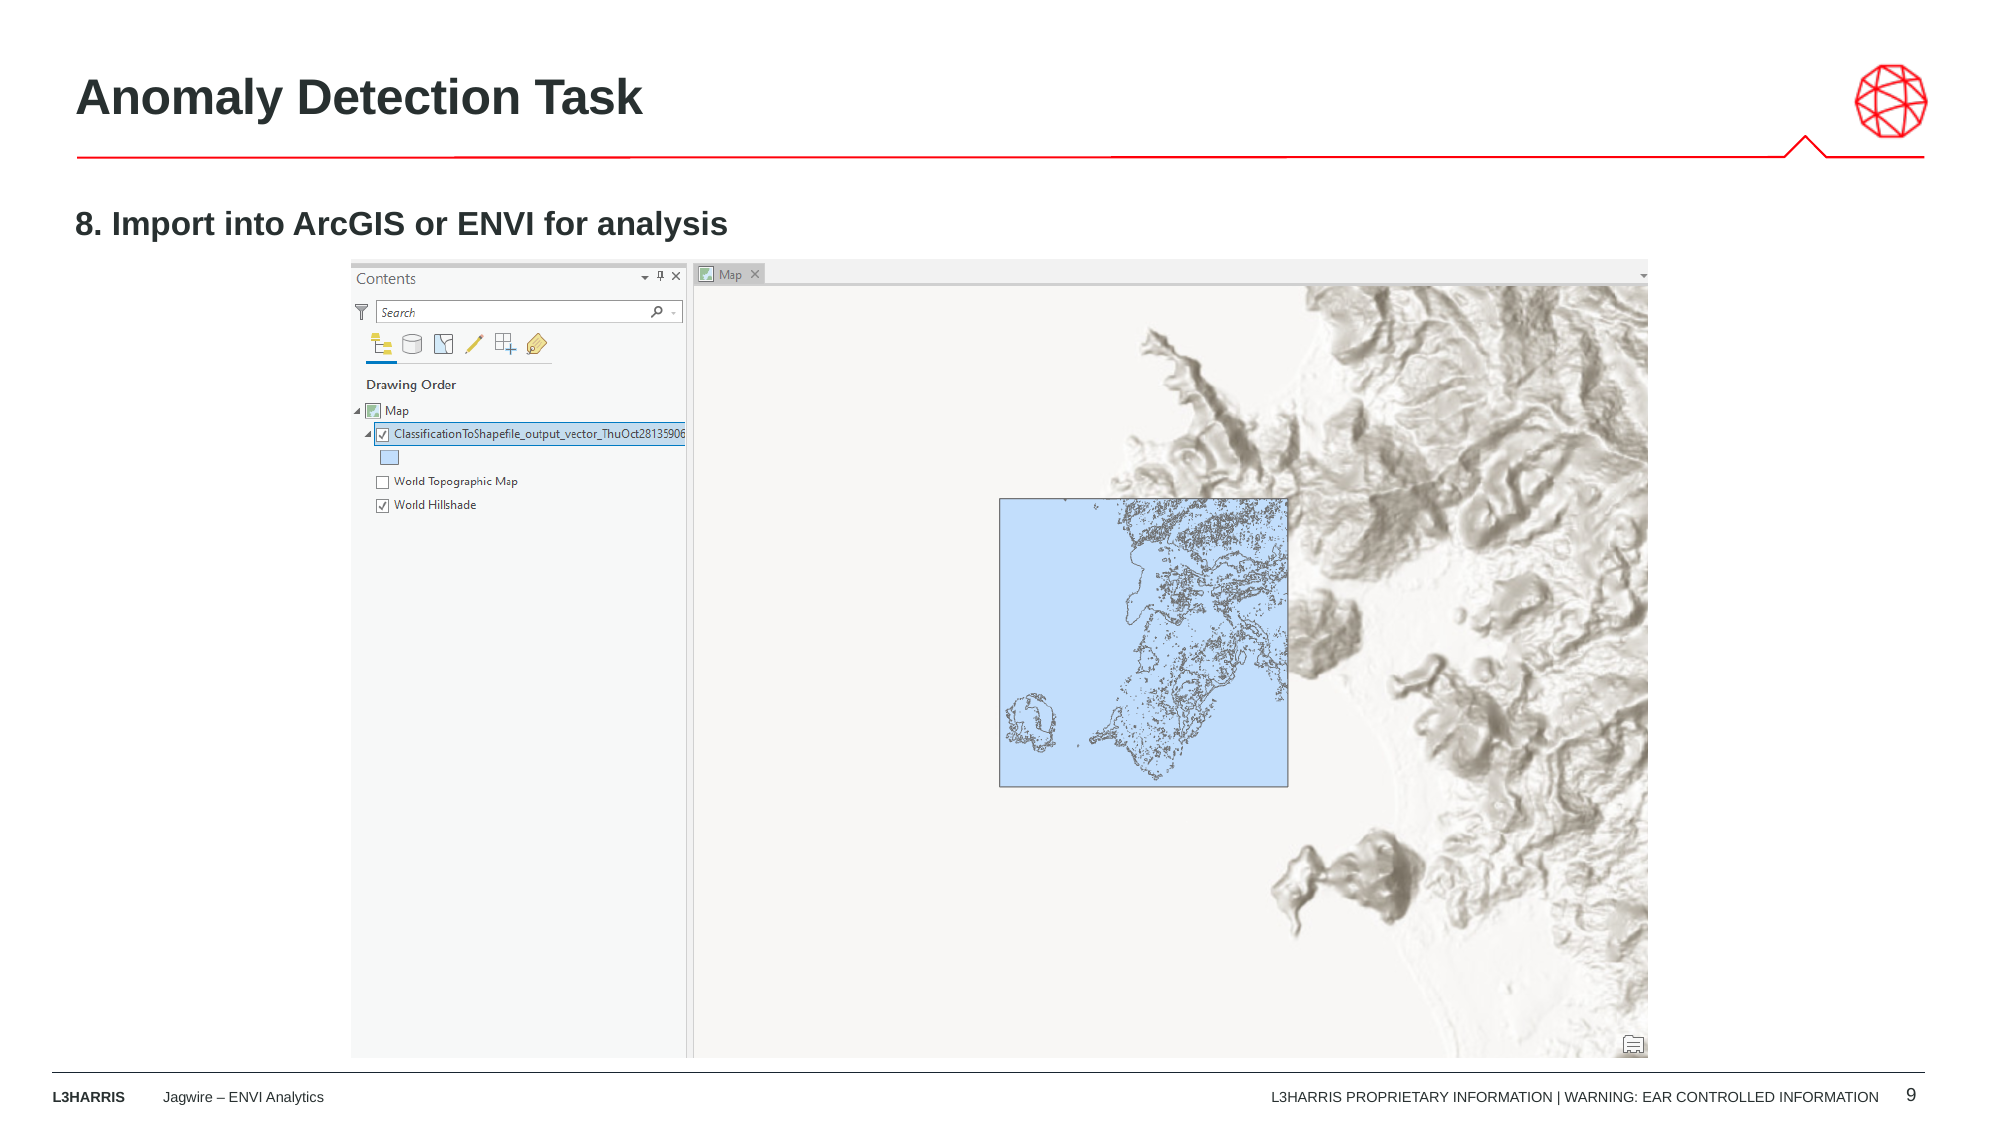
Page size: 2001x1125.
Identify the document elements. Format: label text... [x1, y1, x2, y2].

picture [350, 258, 1649, 1058]
title Anomaly Detection Task [75, 47, 1575, 153]
list 8. Import into ArcGIS or ENVI for analysis [75, 202, 1925, 1005]
